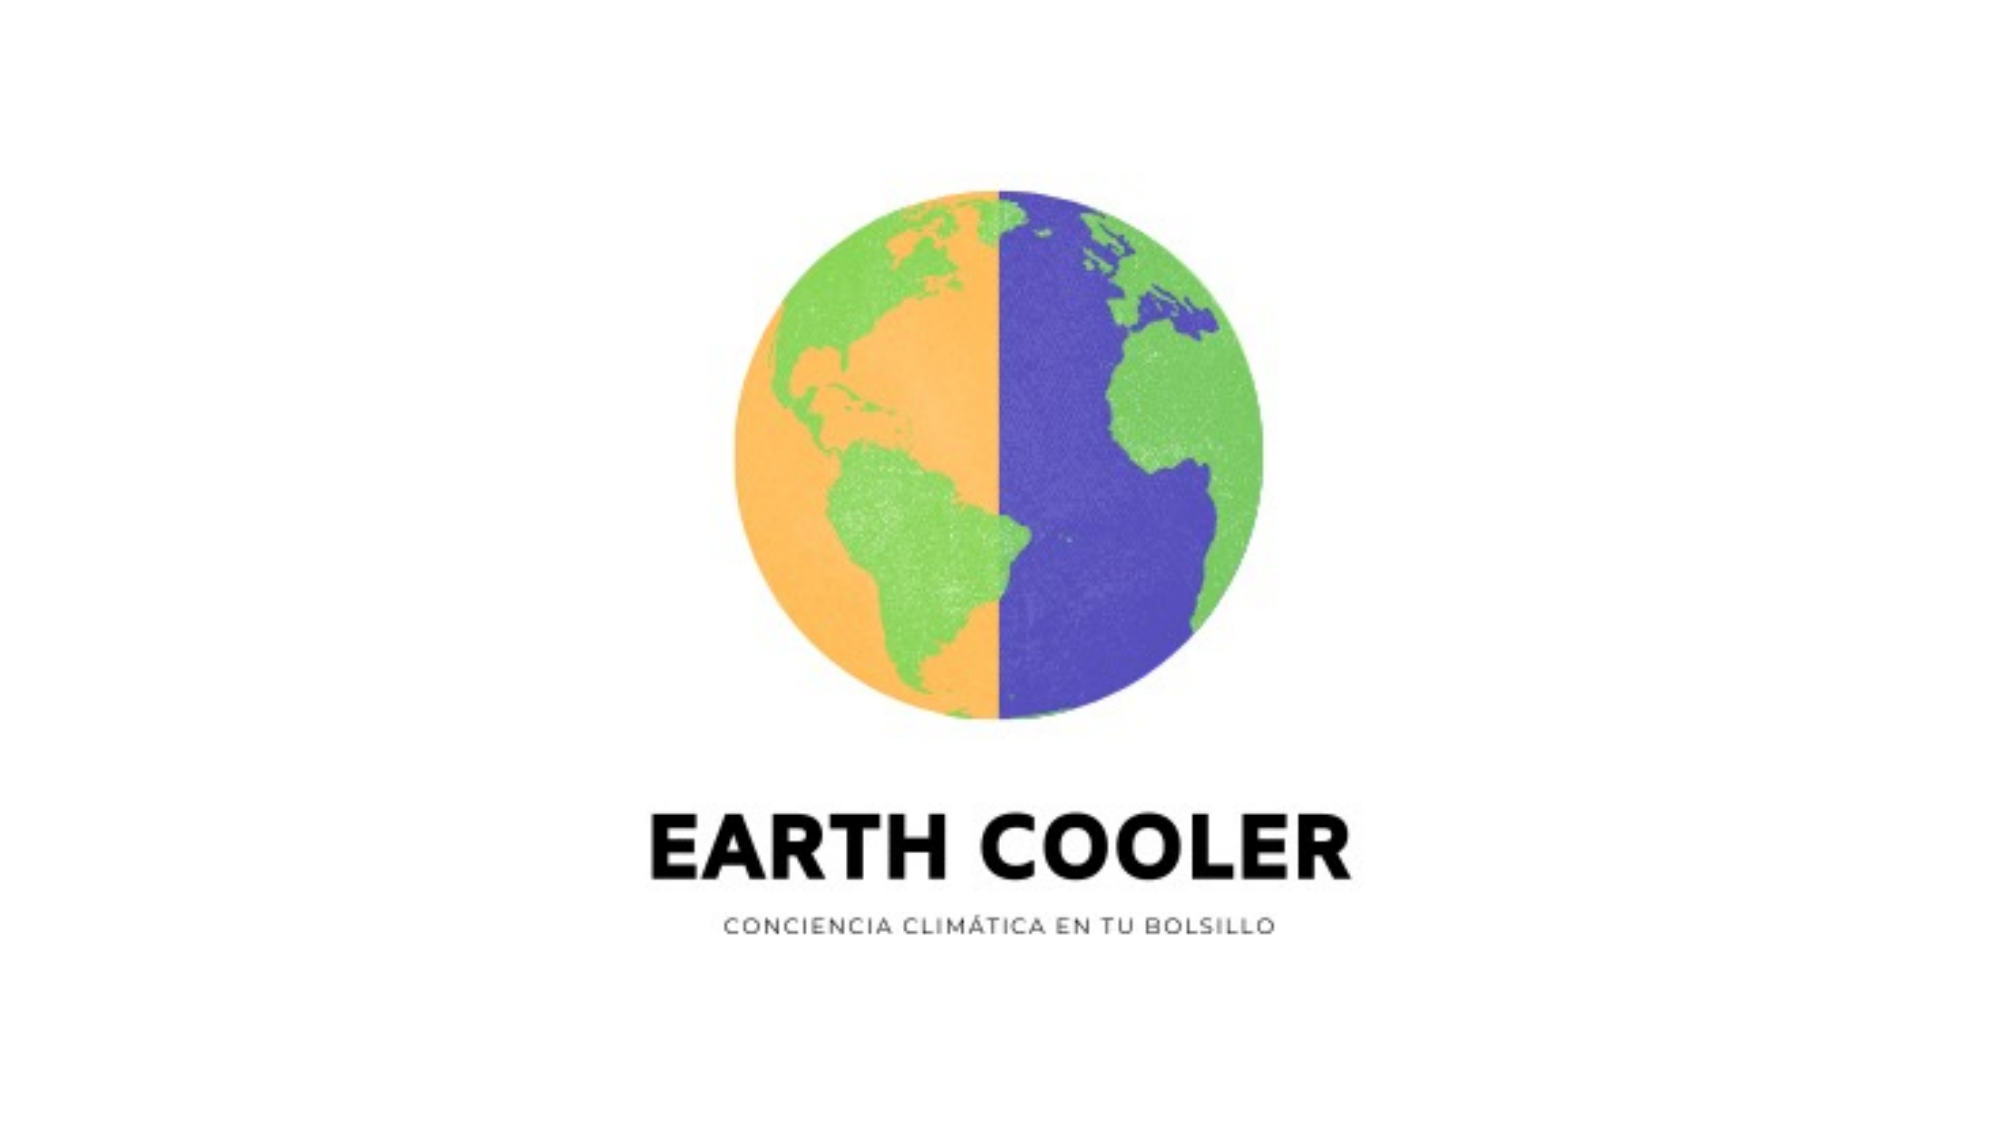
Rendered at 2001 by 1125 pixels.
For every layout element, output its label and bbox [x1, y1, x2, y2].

list [320, 0, 1680, 1125]
